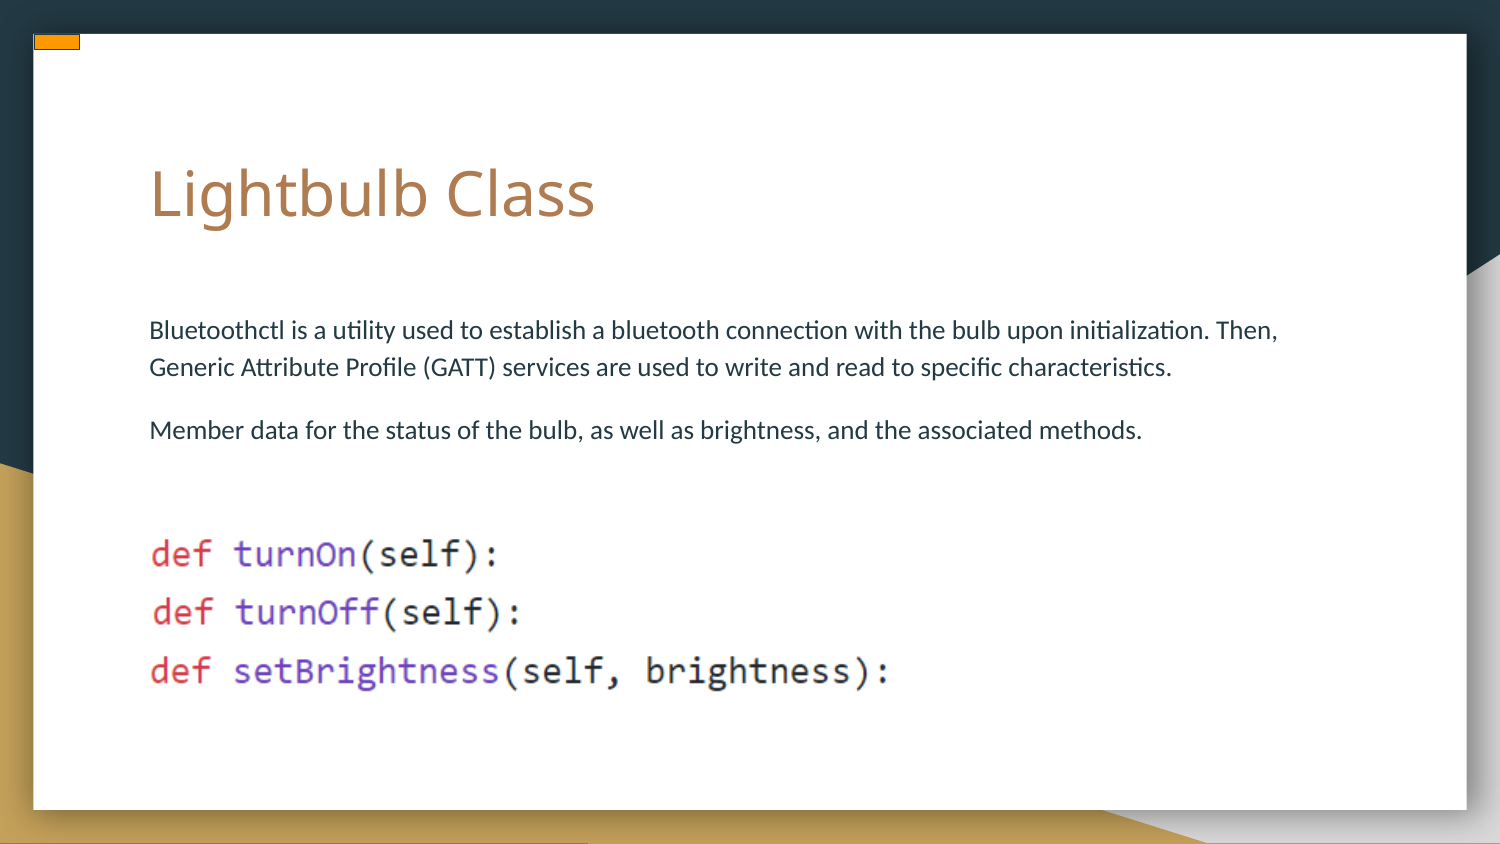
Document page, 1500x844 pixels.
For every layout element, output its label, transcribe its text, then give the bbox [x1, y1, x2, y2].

list Bluetoothctl is a utility used to establish a bluetooth connection with the bulb upon initialization. Then, Generic Attribute Profile (GATT) services are used to write and read to specific characteristics. Member data for the status of the bulb, as well as brightness, and the associated methods. [134, 235, 1366, 638]
picture [134, 530, 909, 704]
title Lightbulb Class [134, 138, 1366, 235]
text_box [34, 34, 80, 50]
